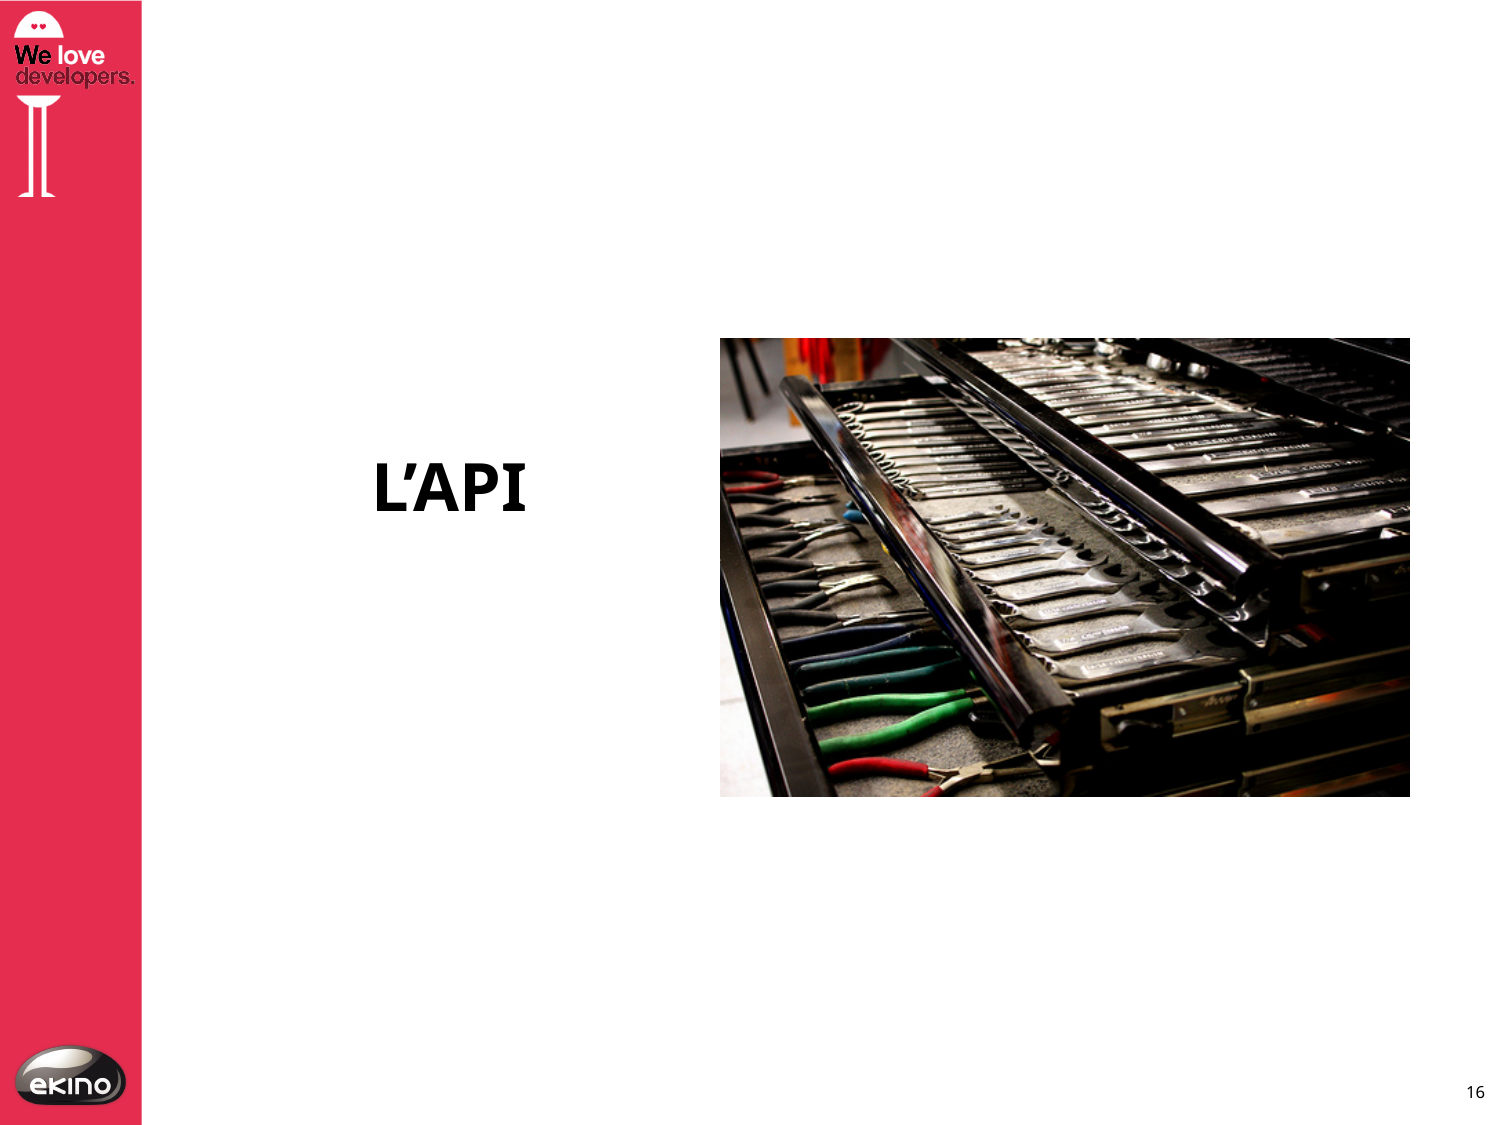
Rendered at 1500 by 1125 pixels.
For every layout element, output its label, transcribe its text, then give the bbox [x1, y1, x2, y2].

picture [6, 1, 136, 197]
title L’aPI [150, 387, 715, 583]
slide_number 16 [1370, 1070, 1500, 1117]
picture [720, 337, 1410, 798]
picture [11, 1041, 130, 1109]
